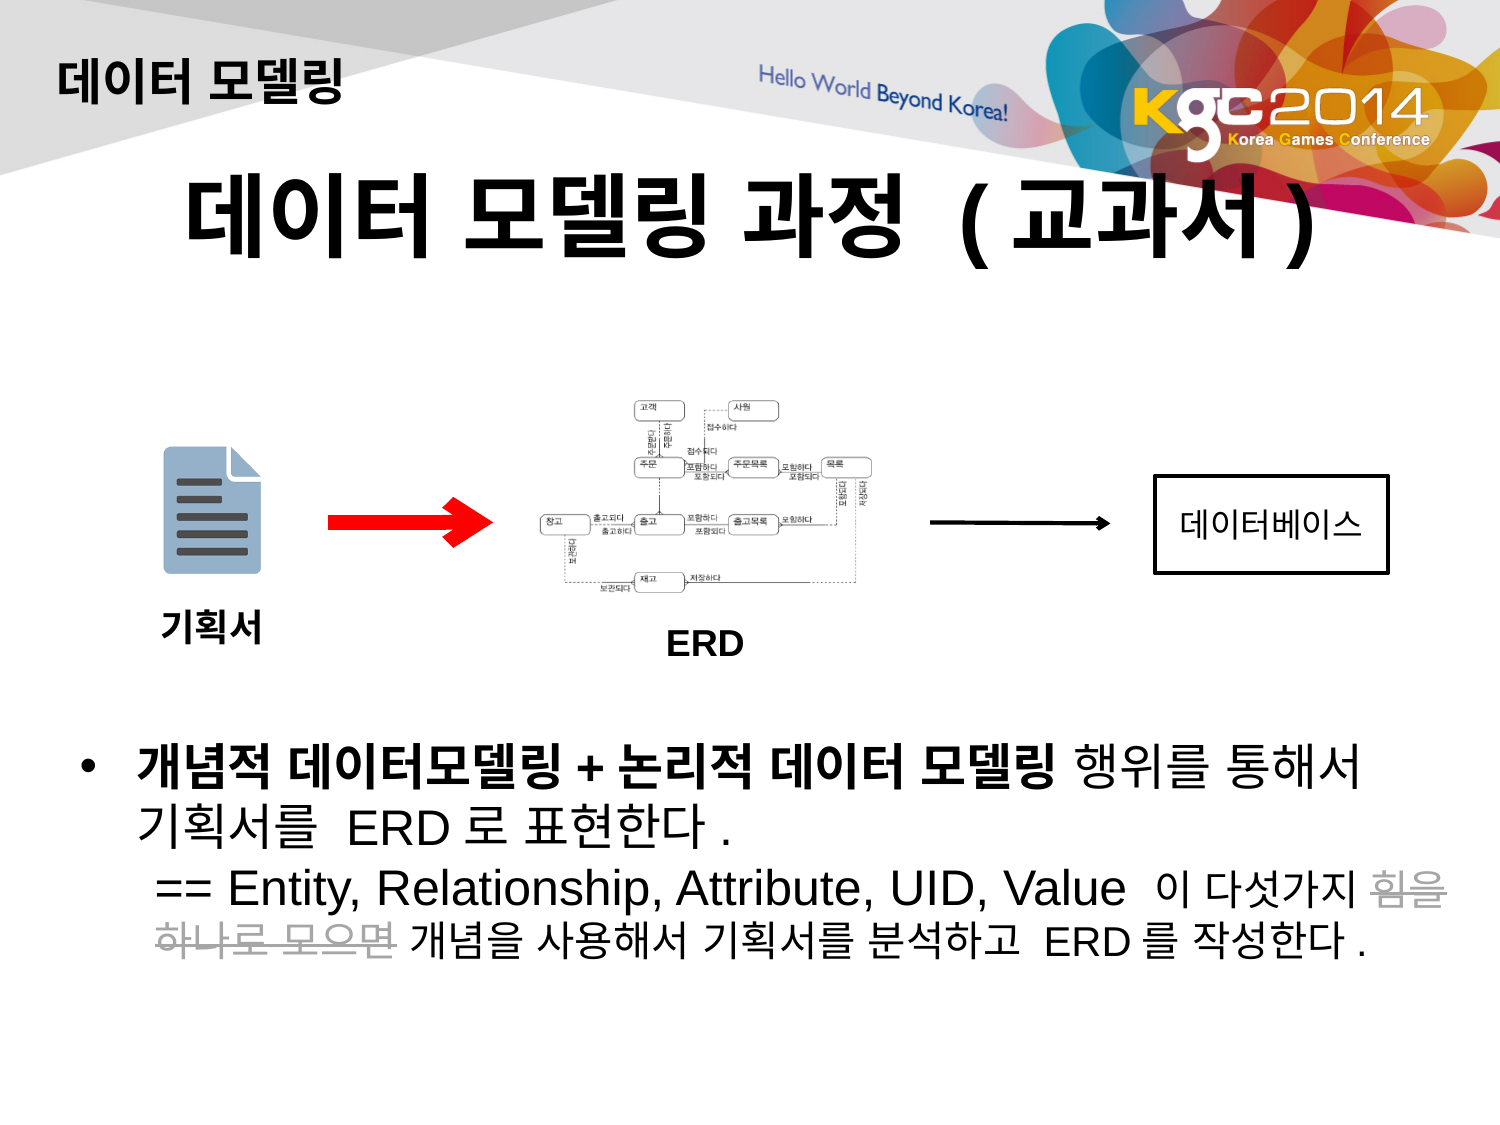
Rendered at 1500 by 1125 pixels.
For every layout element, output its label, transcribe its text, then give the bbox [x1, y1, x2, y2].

text_box 개념적 데이터모델링+논리적 데이터 모델링 행위를 통해서 기획서를 ERD로 표현한다. == Entity, Relationship, Attribute, UID, Value 이 다섯가지 힘을 하나로 모으면 개념을 사용해서 기획서를 분석하고 ERD를 작성한다. [64, 727, 1471, 973]
text_box 데이터베이스 [1153, 474, 1390, 575]
picture [0, 0, 1500, 125]
picture [0, 303, 1500, 1125]
list 데이터 모델링 [41, 42, 727, 126]
text_box ERD [539, 611, 872, 672]
title 데이터 모델링 과정 (교과서) [0, 125, 1500, 303]
text_box 기획서 [136, 596, 288, 656]
